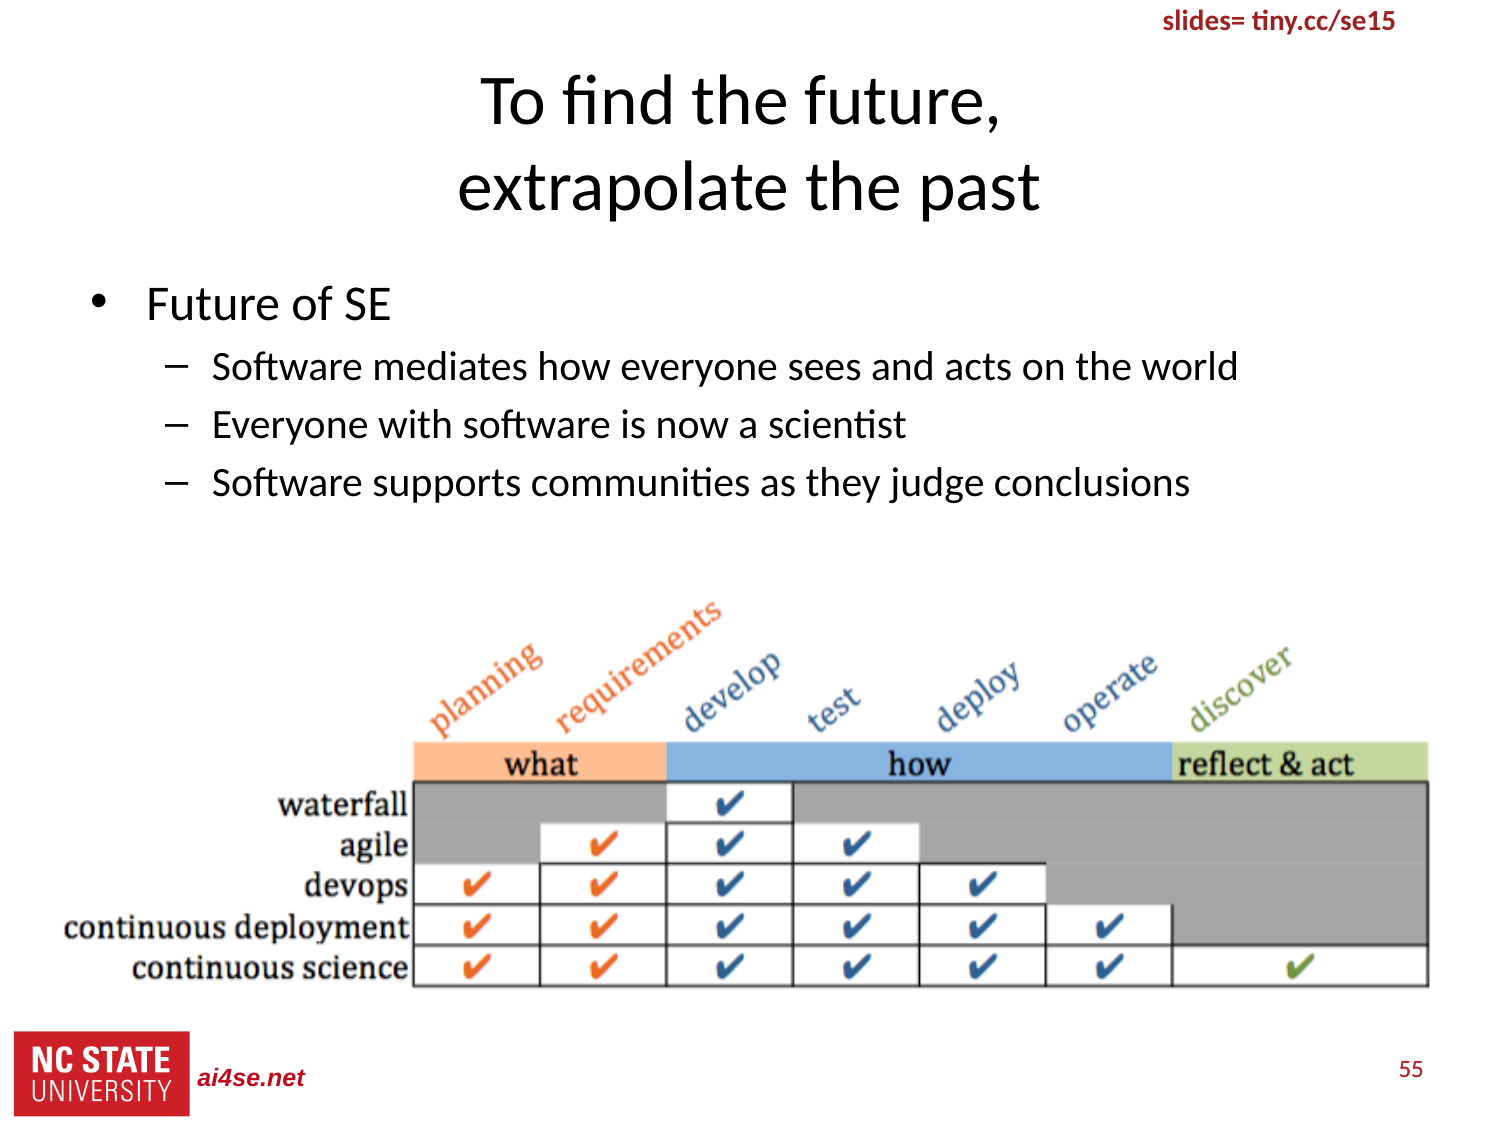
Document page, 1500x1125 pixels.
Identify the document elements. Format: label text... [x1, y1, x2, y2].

picture [39, 570, 1463, 1019]
title To find the future, extrapolate the past [75, 45, 1425, 233]
list Future of SE Software mediates how everyone sees and acts on the world Everyone with software is now a scientist Software supports communities as they judge conclusions [75, 262, 1425, 569]
picture [13, 1030, 191, 1118]
